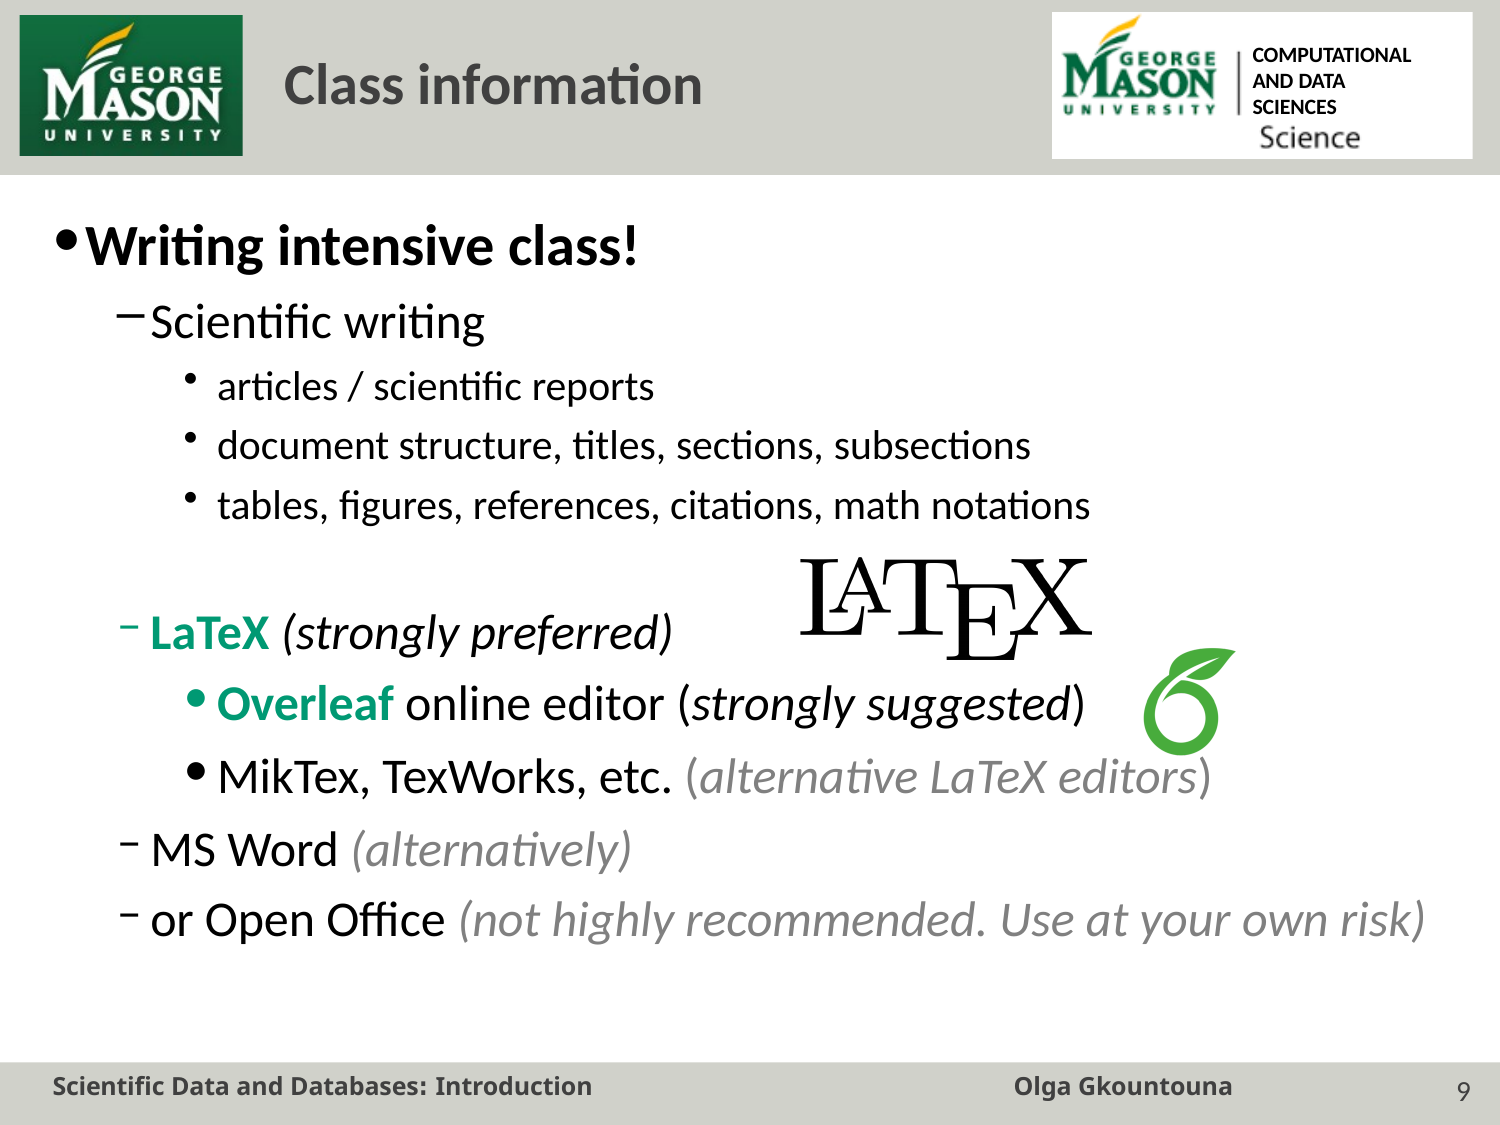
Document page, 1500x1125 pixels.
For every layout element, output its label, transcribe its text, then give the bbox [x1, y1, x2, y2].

slide_number Olga Gkountouna [1011, 1068, 1238, 1125]
title Class information [282, 44, 710, 192]
text_box [1125, 637, 1253, 766]
slide_number 10 [1450, 1069, 1493, 1125]
picture [19, 15, 243, 156]
picture [1052, 12, 1473, 159]
text_box [790, 547, 1102, 671]
text_box COMPUTATIONAL AND DATA SCIENCES [1252, 33, 1472, 120]
text_box Writing intensive class! Scientific writing articles / scientific reports document structure, titles, sections, subsections tables, figures, references, citations, math notations LaTeX (strongly preferred) Overleaf online editor (strongly suggested) MikTex, TexWorks, etc. (alternative LaTeX editors) MS Word (alternatively) or Open Office (not highly recommended. Use at your own risk) [50, 192, 1433, 947]
footer Scientific Data and Databases: Introduction [50, 1068, 598, 1125]
